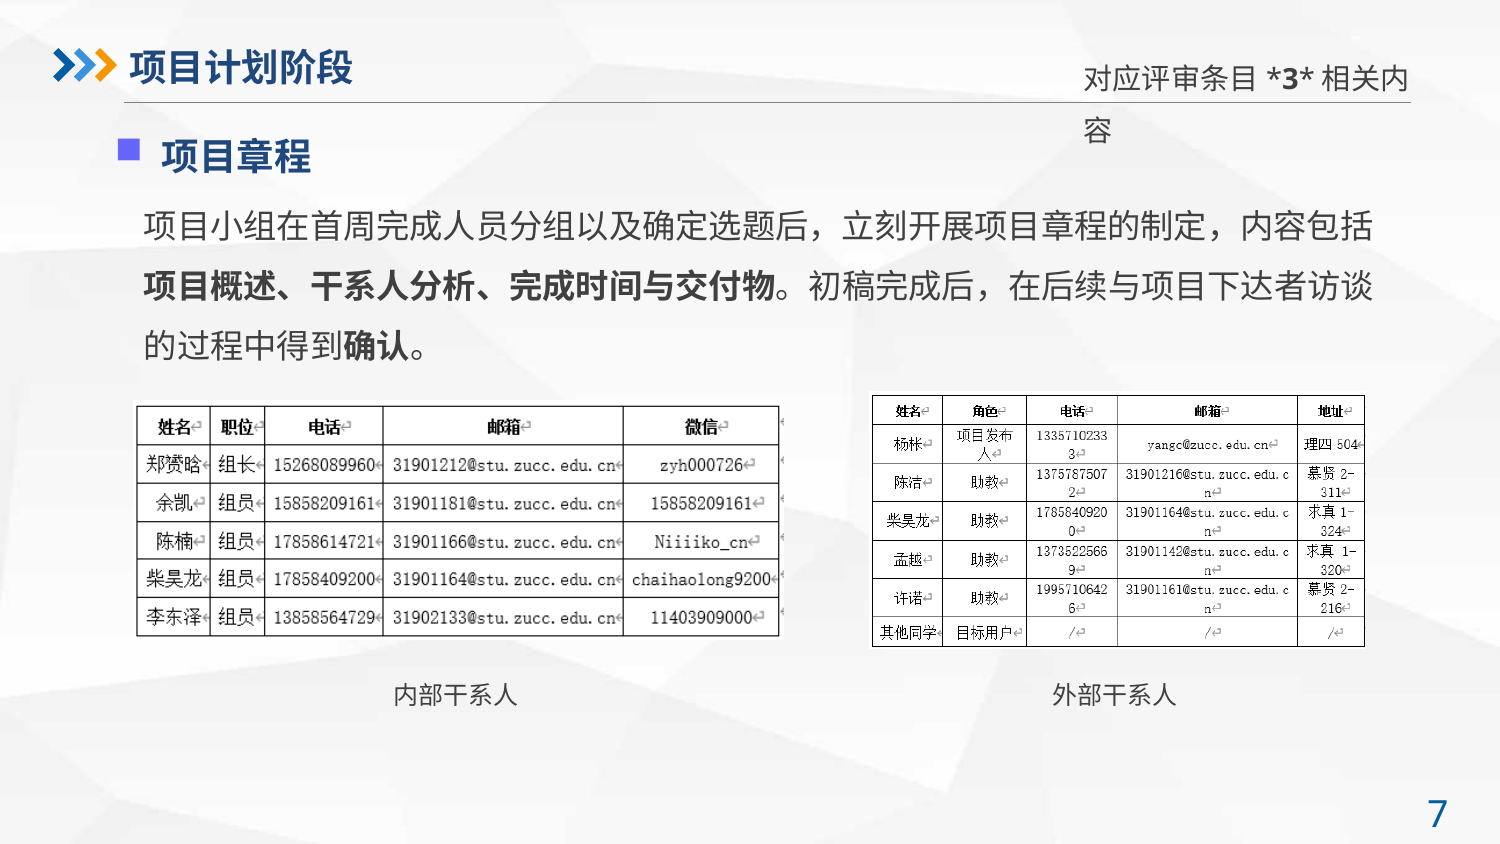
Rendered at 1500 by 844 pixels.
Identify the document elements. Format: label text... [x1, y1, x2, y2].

picture [0, 0, 1500, 844]
text_box 项目小组在首周完成人员分组以及确定选题后，立刻开展项目章程的制定，内容包括项目概述、干系人分析、完成时间与交付物。初稿完成后，在后续与项目下达者访谈的过程中得到确认。 [129, 177, 1400, 373]
text_box 项目章程 [100, 125, 337, 186]
text_box 内部干系人 [379, 672, 538, 718]
text_box 对应评审条目*3*相关内容 [1068, 35, 1437, 155]
text_box 项目计划阶段 [123, 35, 360, 98]
text_box 外部干系人 [1038, 672, 1197, 718]
